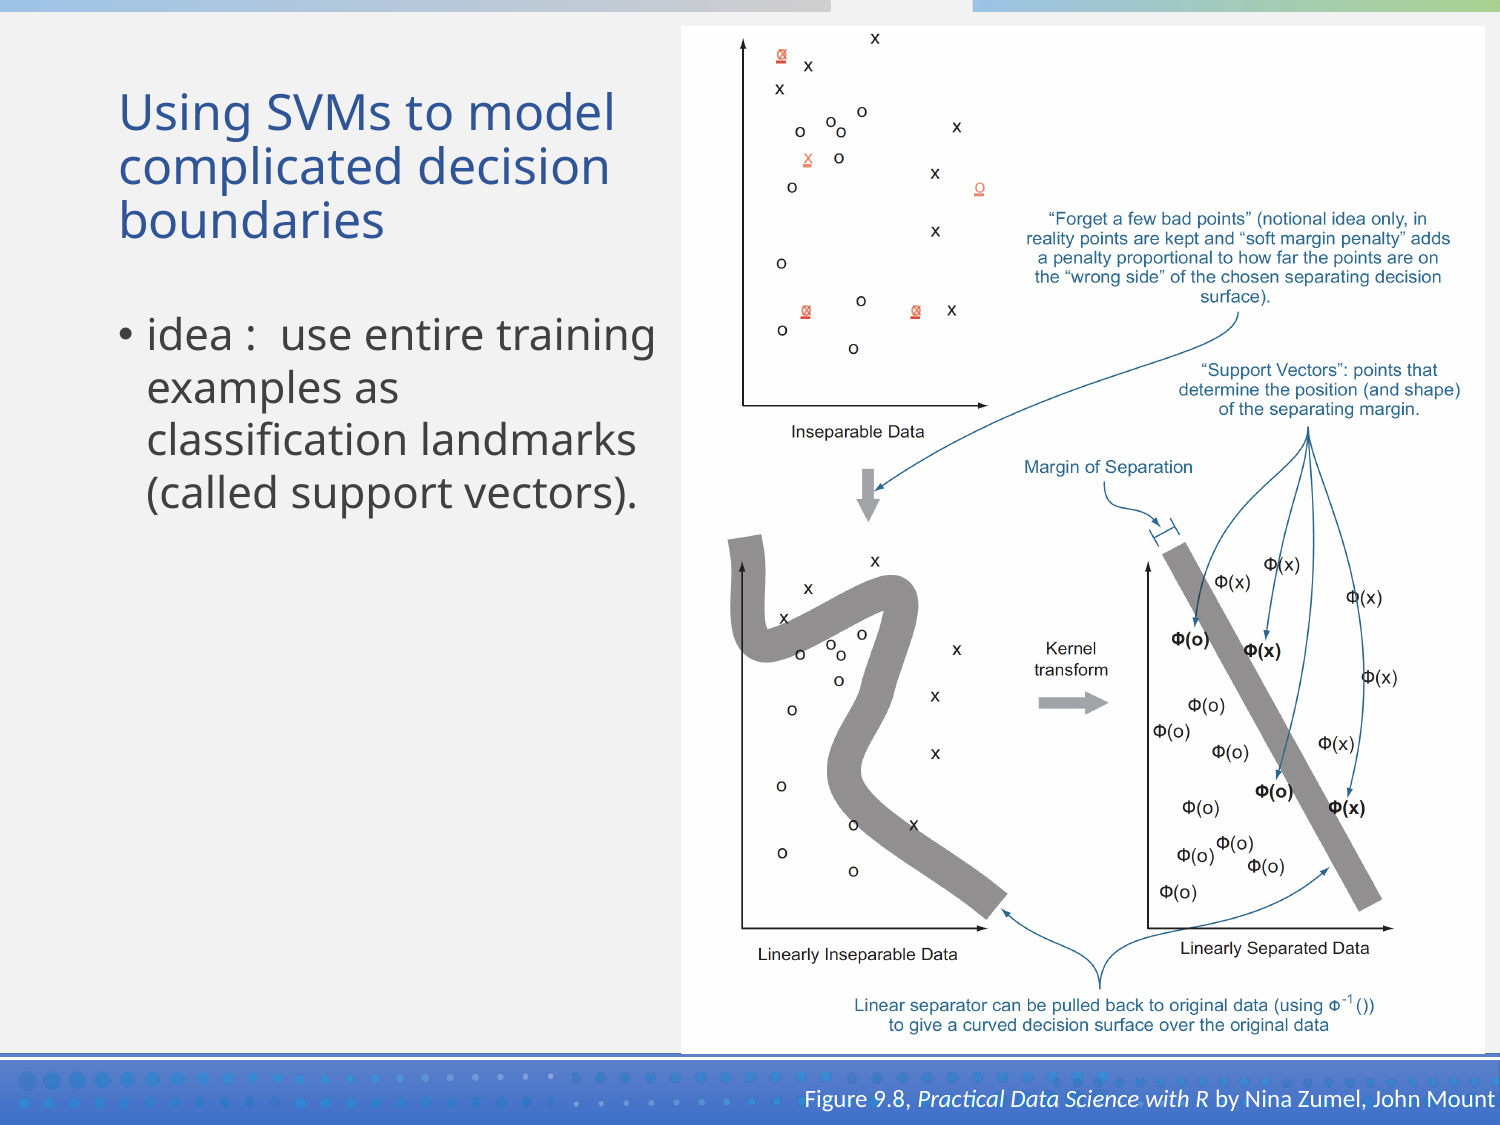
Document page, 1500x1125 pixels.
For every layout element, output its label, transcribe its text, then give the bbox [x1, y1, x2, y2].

title Using SVMs to model complicated decision boundaries [103, 59, 681, 278]
list idea : use entire training examples as classification landmarks (called support vectors). [103, 299, 681, 1014]
text_box Figure 9.8, Practical Data Science with R by Nina Zumel, John Mount [789, 1074, 1500, 1120]
picture [681, 26, 1485, 1054]
